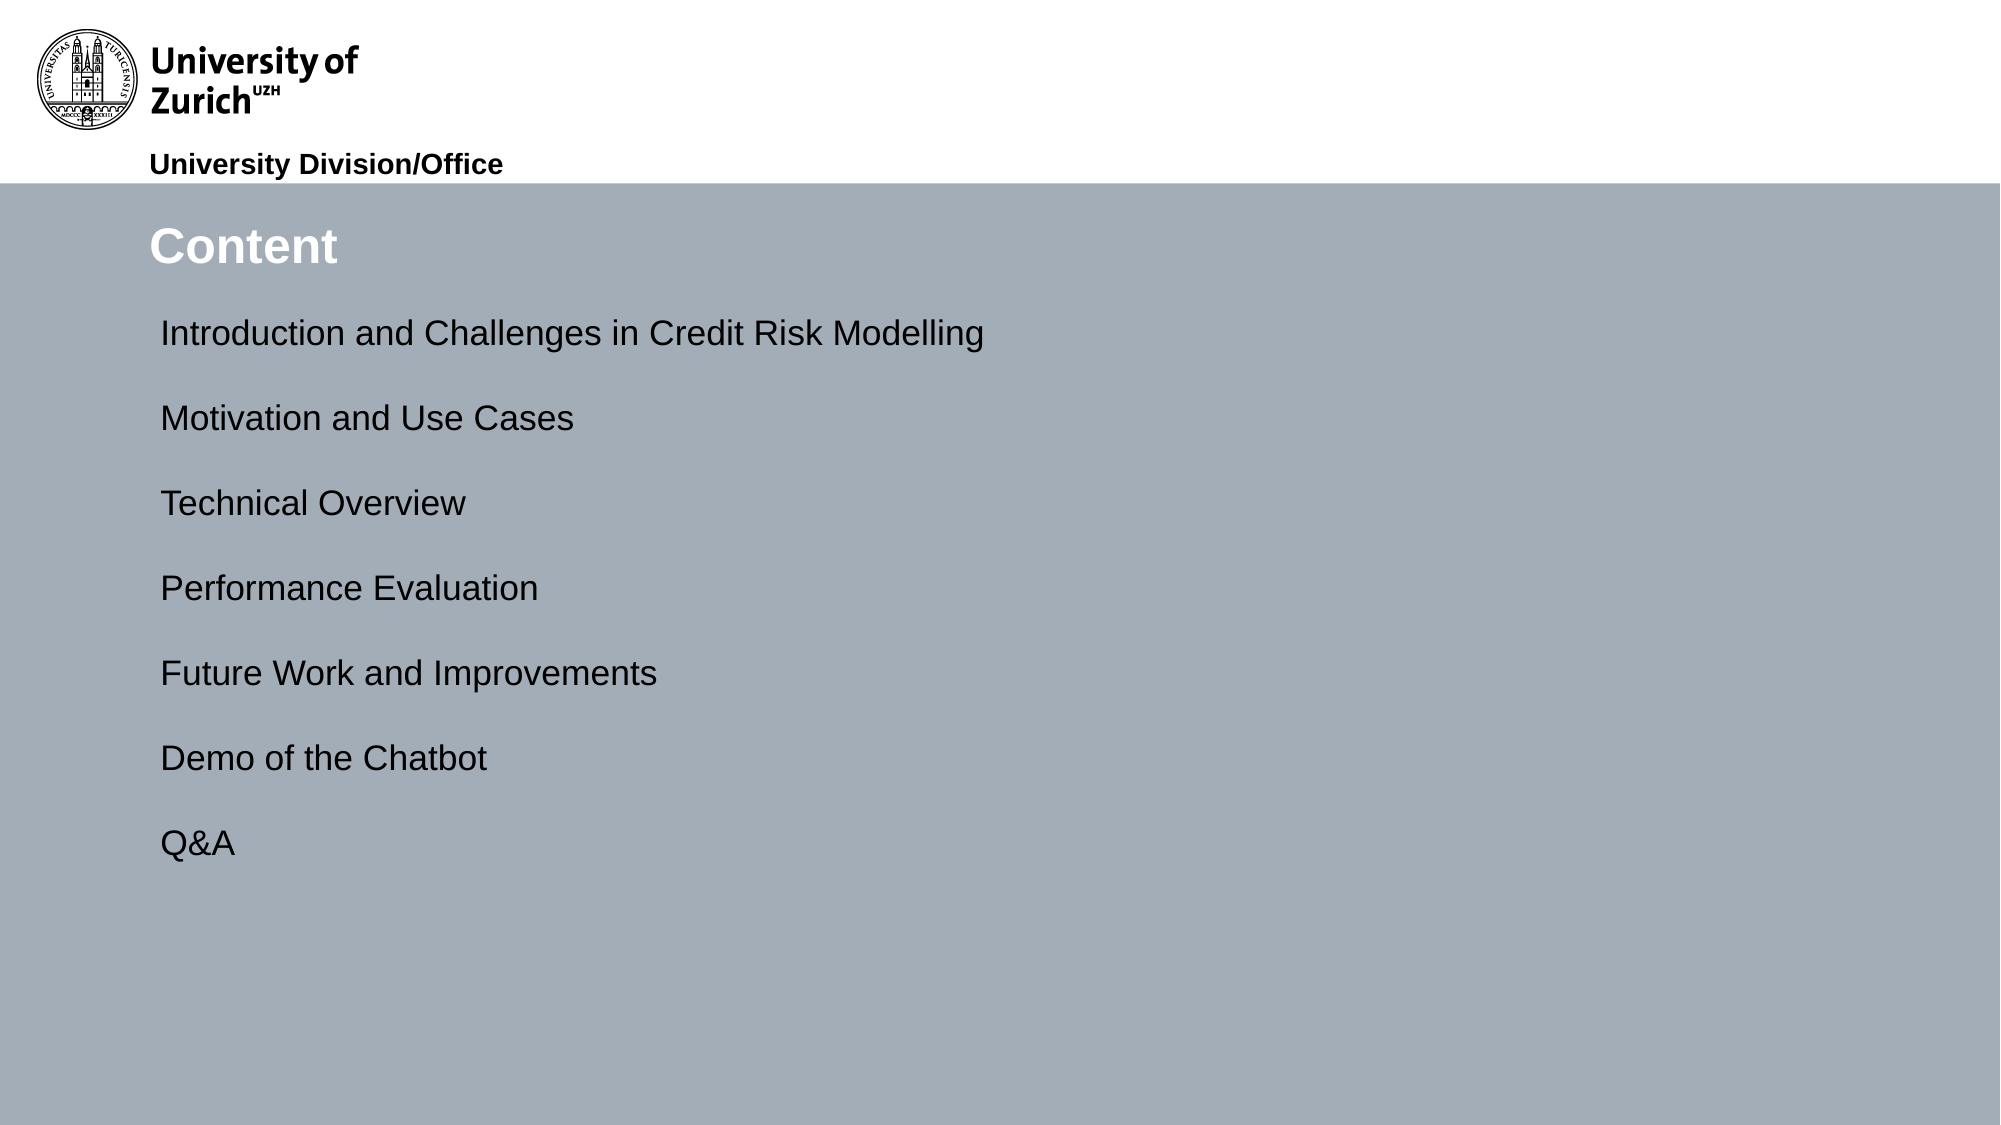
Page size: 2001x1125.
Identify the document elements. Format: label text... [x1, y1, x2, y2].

title Content [149, 208, 1851, 1012]
text_box Introduction and Challenges in Credit Risk Modelling Motivation and Use Cases Technical Overview Performance Evaluation Future Work and Improvements Demo of the Chatbot Q&A [145, 302, 1847, 871]
picture [31, 23, 365, 136]
